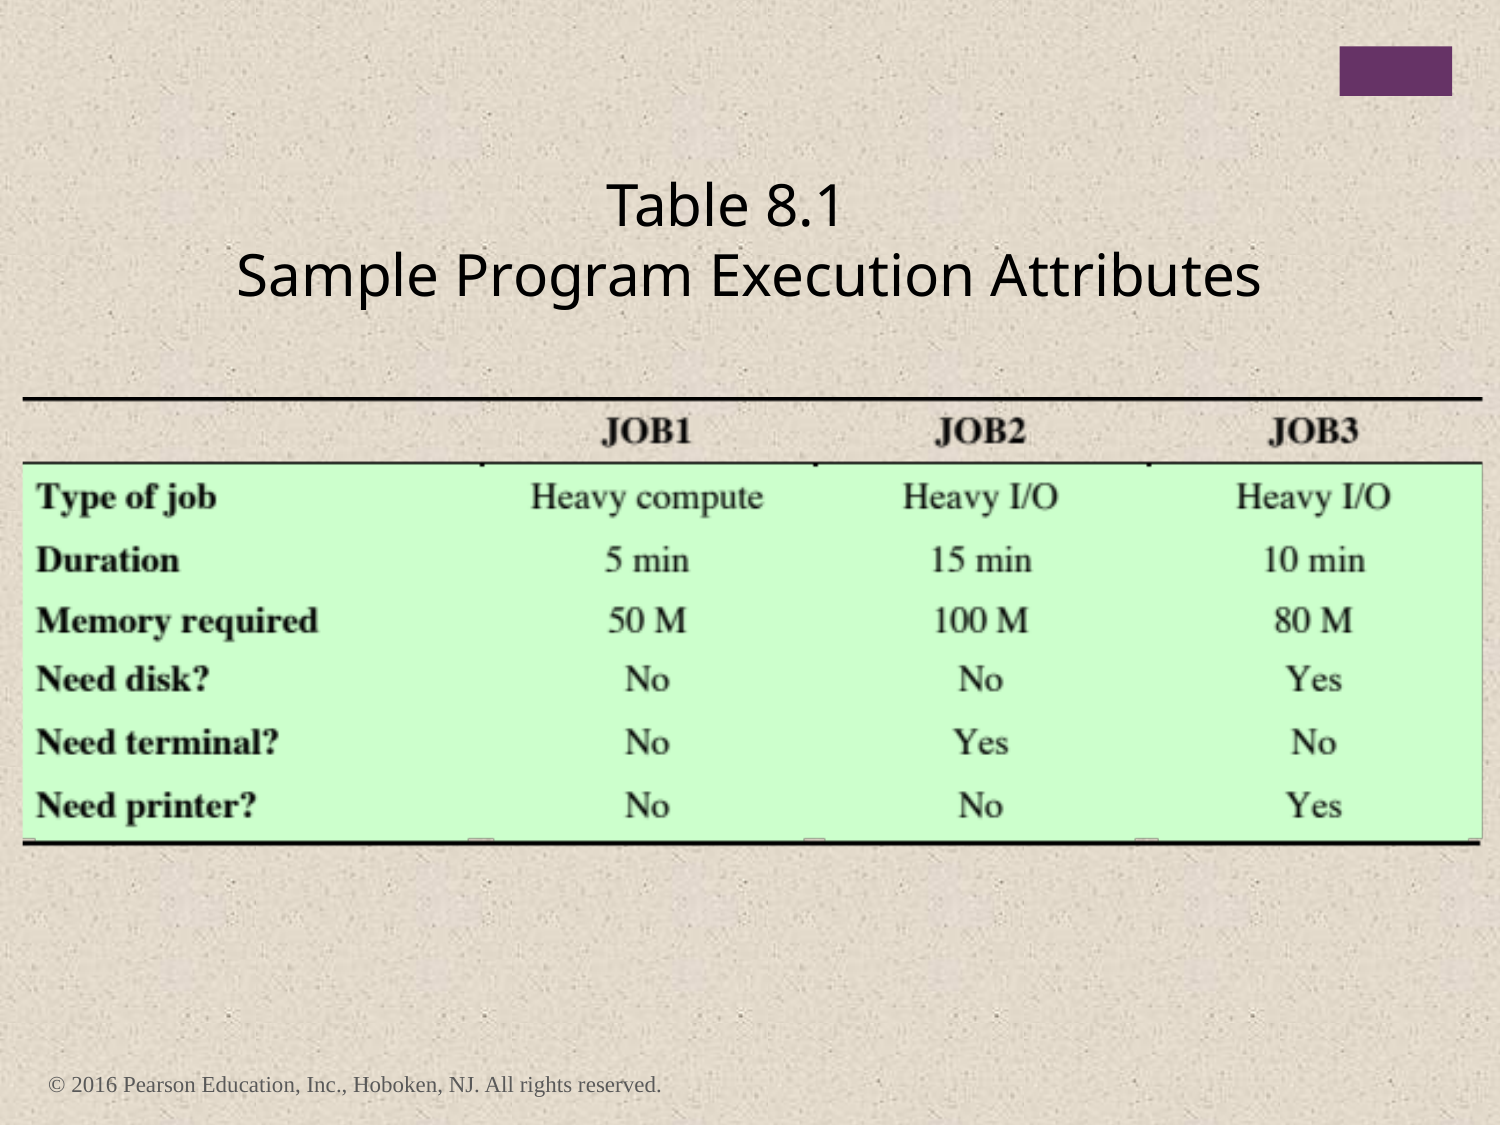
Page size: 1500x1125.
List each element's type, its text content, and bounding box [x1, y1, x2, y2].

picture [0, 376, 1500, 1125]
text_box Table 8.1 Sample Program Execution Attributes [0, 160, 1500, 376]
footer © 2016 Pearson Education, Inc., Hoboken, NJ. All rights reserved. [33, 1053, 1038, 1114]
picture [0, 0, 1500, 160]
